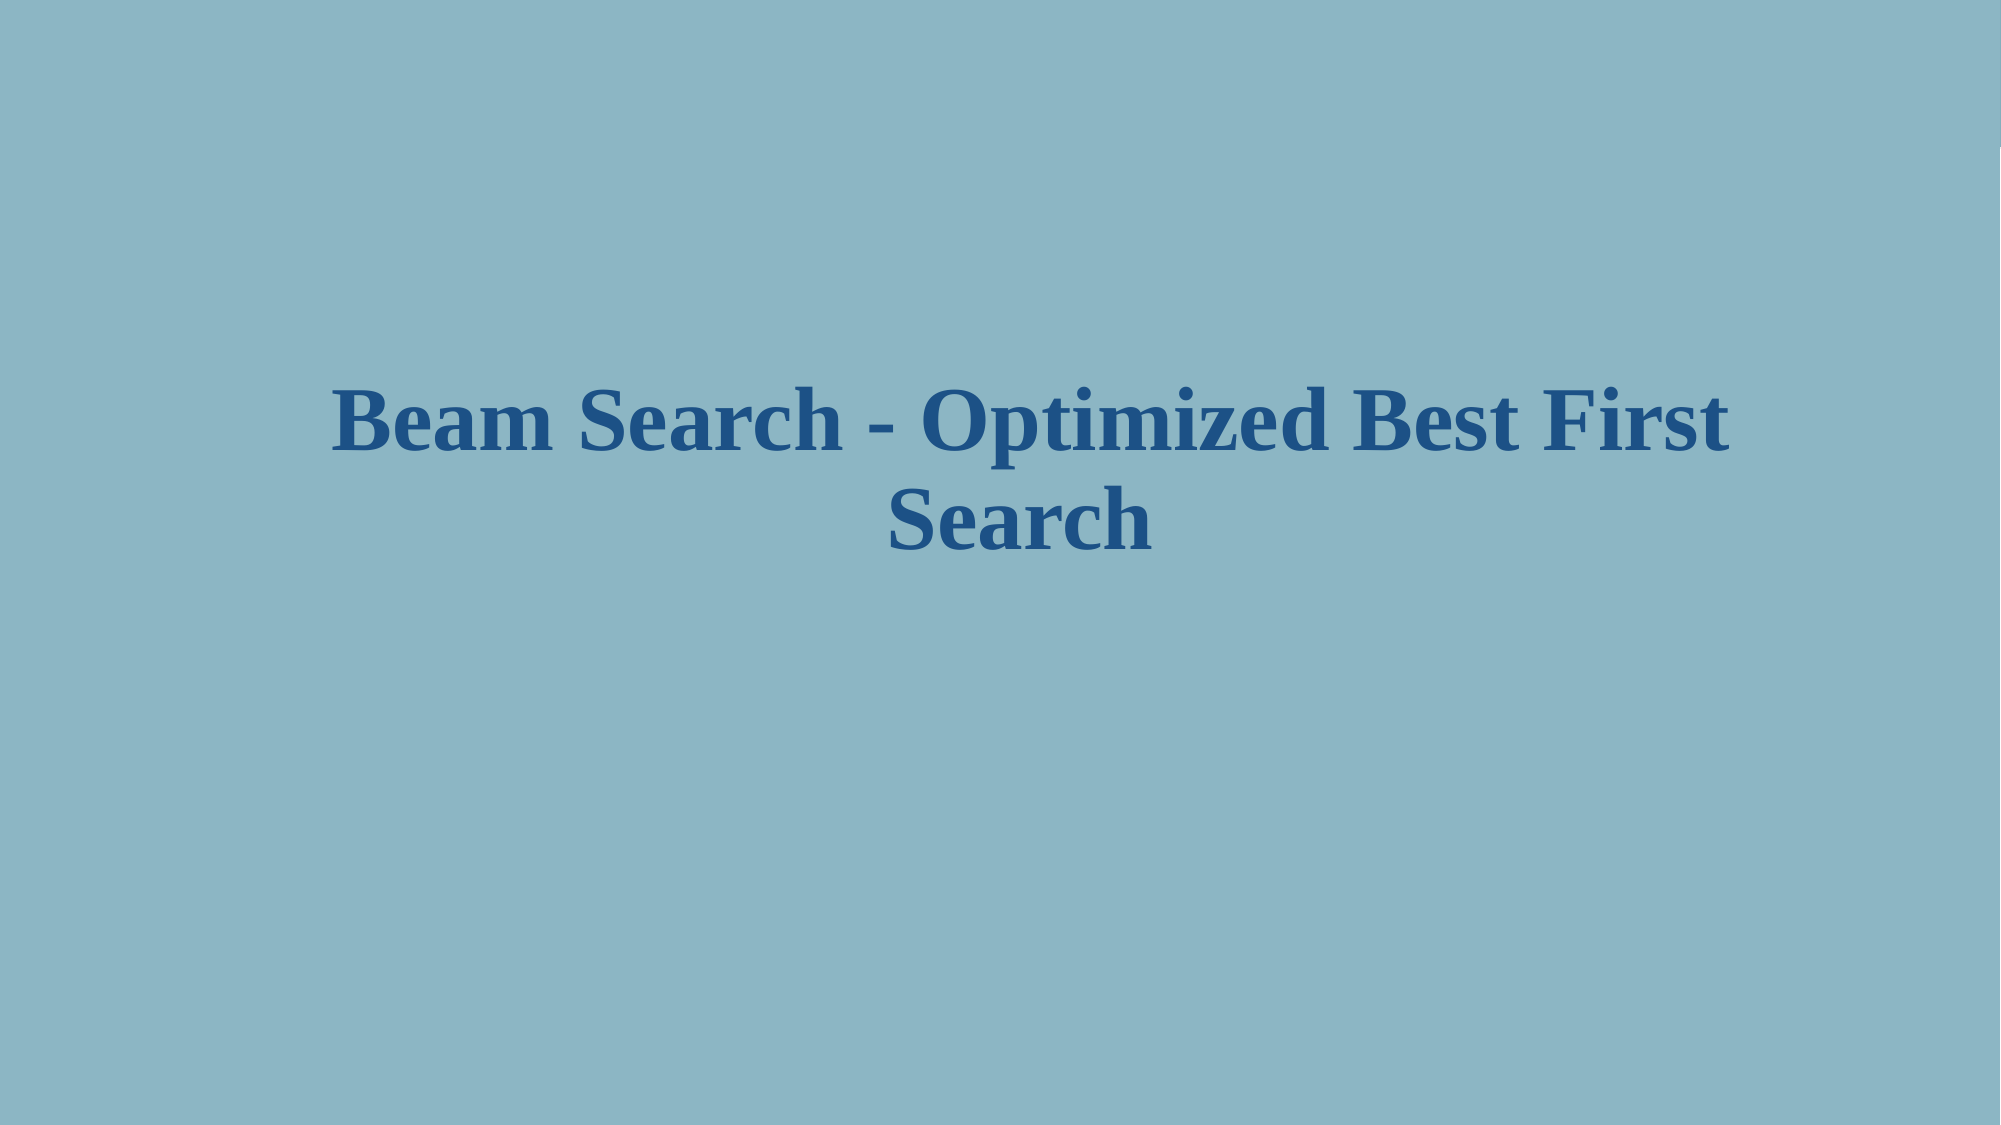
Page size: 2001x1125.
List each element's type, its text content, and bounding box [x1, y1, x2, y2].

title Beam Search - Optimized Best First Search [189, 362, 1873, 577]
